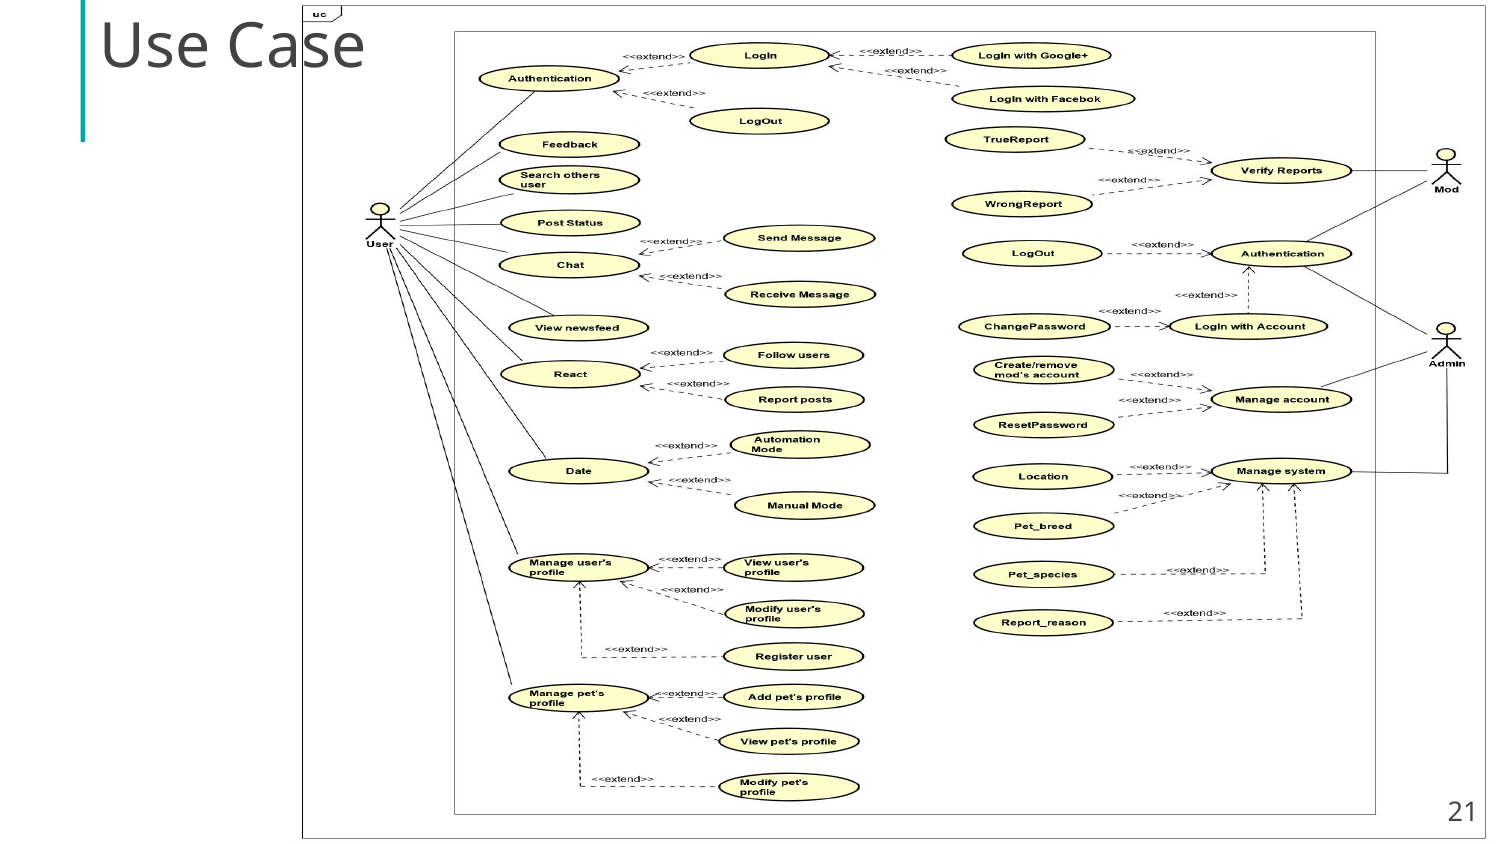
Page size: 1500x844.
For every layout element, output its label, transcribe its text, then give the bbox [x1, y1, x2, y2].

picture [292, 0, 1494, 844]
text_box Use Case [85, 0, 290, 95]
text_box [80, 0, 85, 143]
